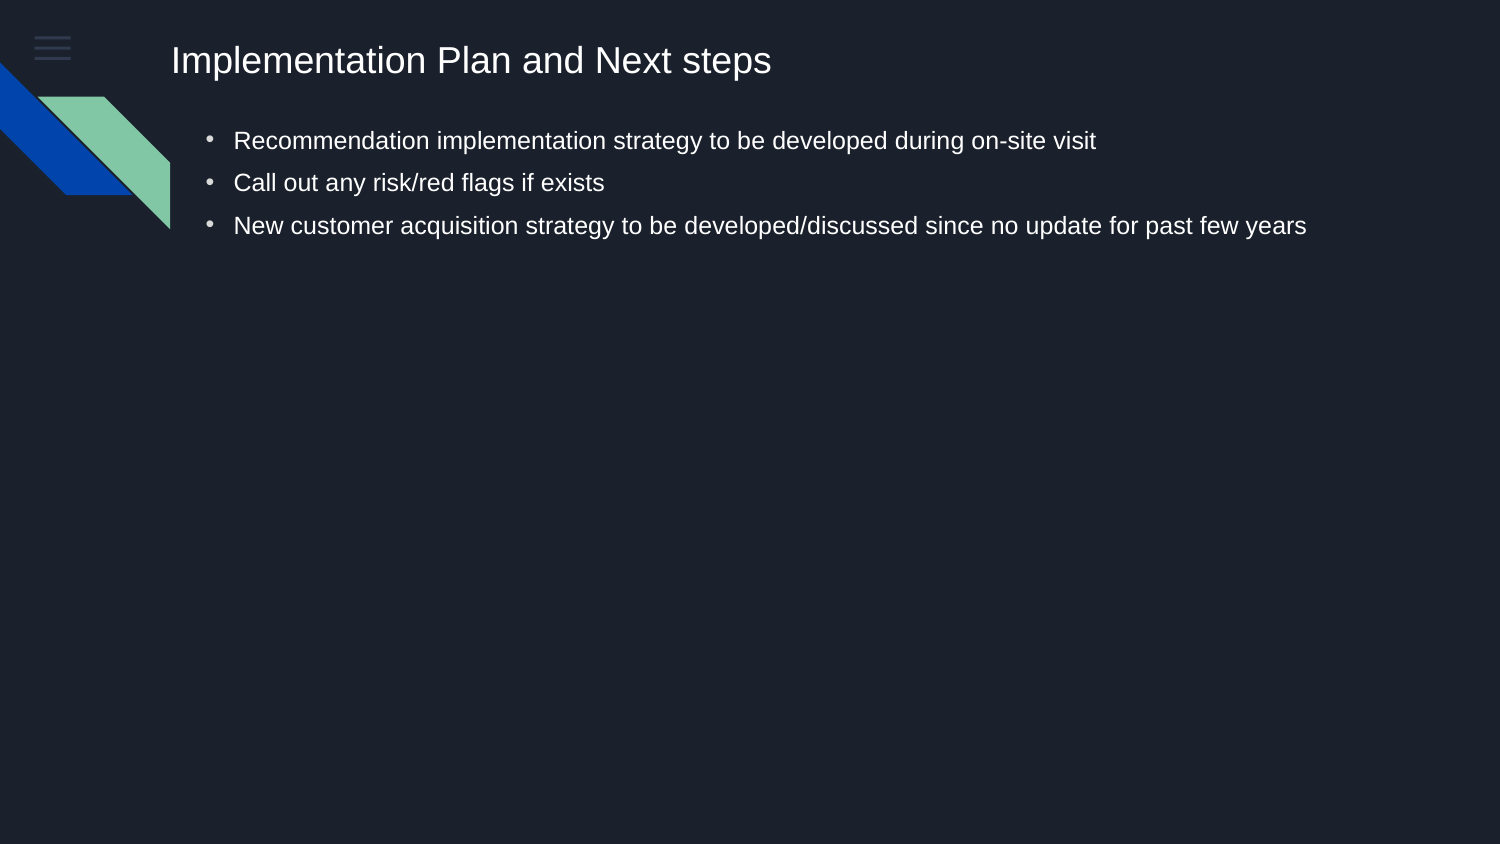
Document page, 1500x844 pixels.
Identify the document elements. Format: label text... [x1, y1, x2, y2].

text_box Recommendation implementation strategy to be developed during on-site visit Call out any risk/red flags if exists New customer acquisition strategy to be developed/discussed since no update for past few years [190, 116, 1460, 247]
title Implementation Plan and Next steps [155, 20, 1388, 105]
